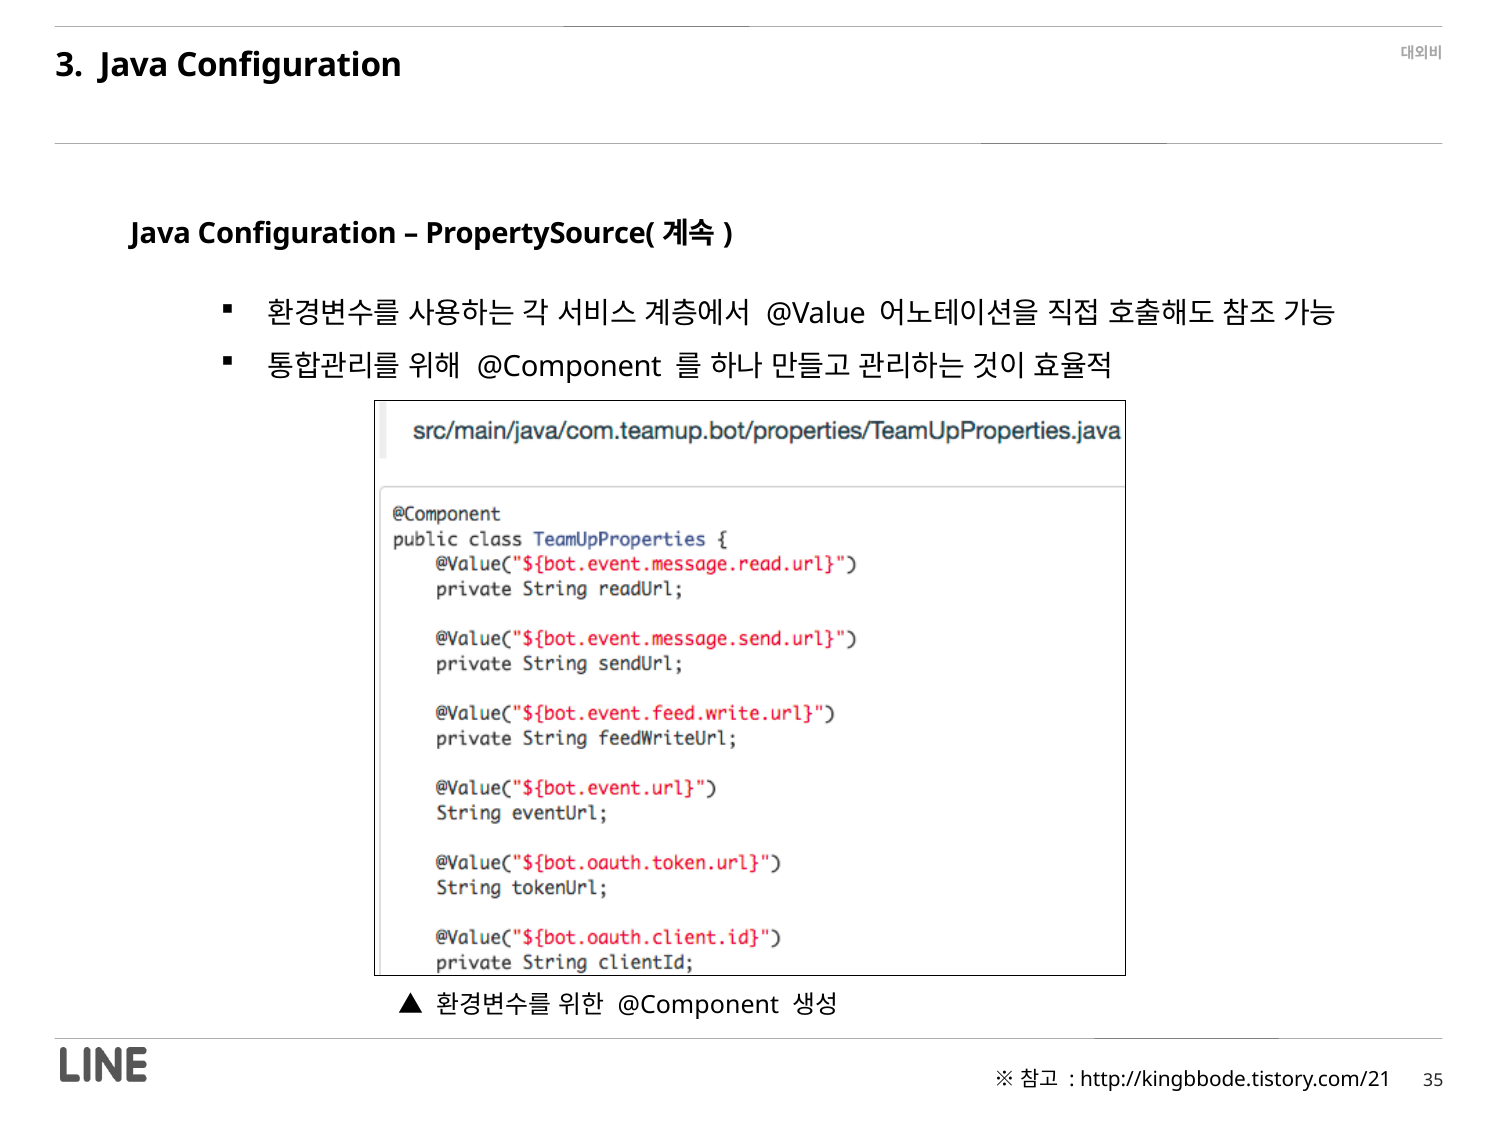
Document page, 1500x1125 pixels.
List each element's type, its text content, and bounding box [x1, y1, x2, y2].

picture [374, 399, 1126, 976]
text_box ※참고 : http://kingbbode.tistory.com/21 [980, 1058, 1406, 1099]
text_box 환경변수를 사용하는 각 서비스 계층에서 @Value 어노테이션을 직접 호출해도 참조 가능 통합관리를 위해 @Component 를 하나 만들고 관리하는 것이 효율적 [206, 269, 1495, 390]
text_box Java Configuration – PropertySource(계속) [115, 189, 1365, 257]
picture [58, 1046, 148, 1082]
text_box 3. Java Configuration [40, 27, 734, 139]
text_box ▲ 환경변수를 위한 @Component 생성 [384, 985, 853, 1026]
